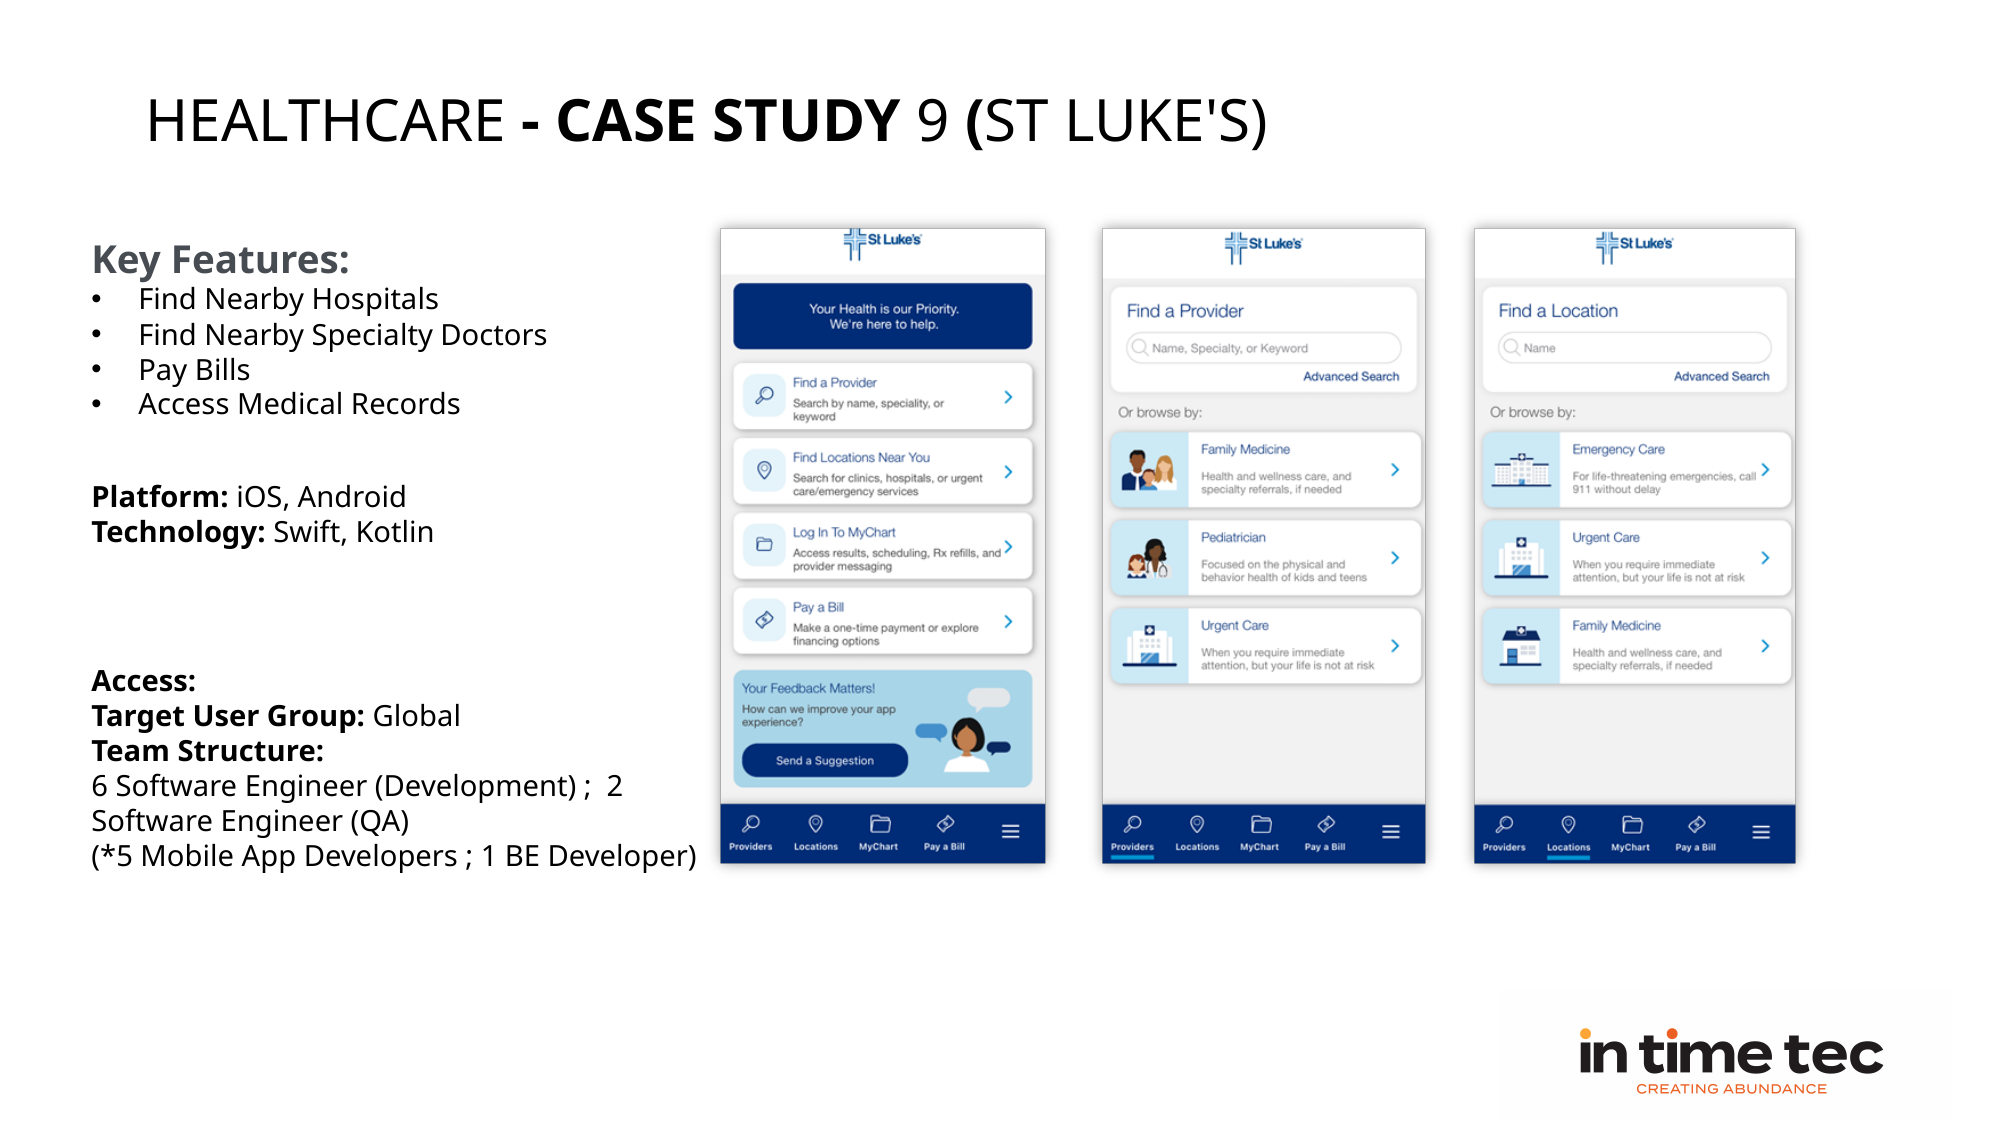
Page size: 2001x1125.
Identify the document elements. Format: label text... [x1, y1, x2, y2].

title HEALTHCARE - CASE STUDY 9 (ST LUKE'S) [130, 68, 1931, 210]
text_box Key Features: Find Nearby Hospitals Find Nearby Specialty Doctors Pay Bills Access Medical Records Platform: iOS, Android Technology: Swift, Kotlin Access: Target User Group: Global Team Structure: 6 Software Engineer (Development) ; 2 Software Engineer (QA) (*5 Mobile App Developers ; 1 BE Developer) [81, 227, 710, 1125]
picture [700, 208, 1066, 884]
picture [1082, 208, 1446, 884]
picture [1500, 990, 1953, 1119]
picture [1454, 208, 1816, 884]
